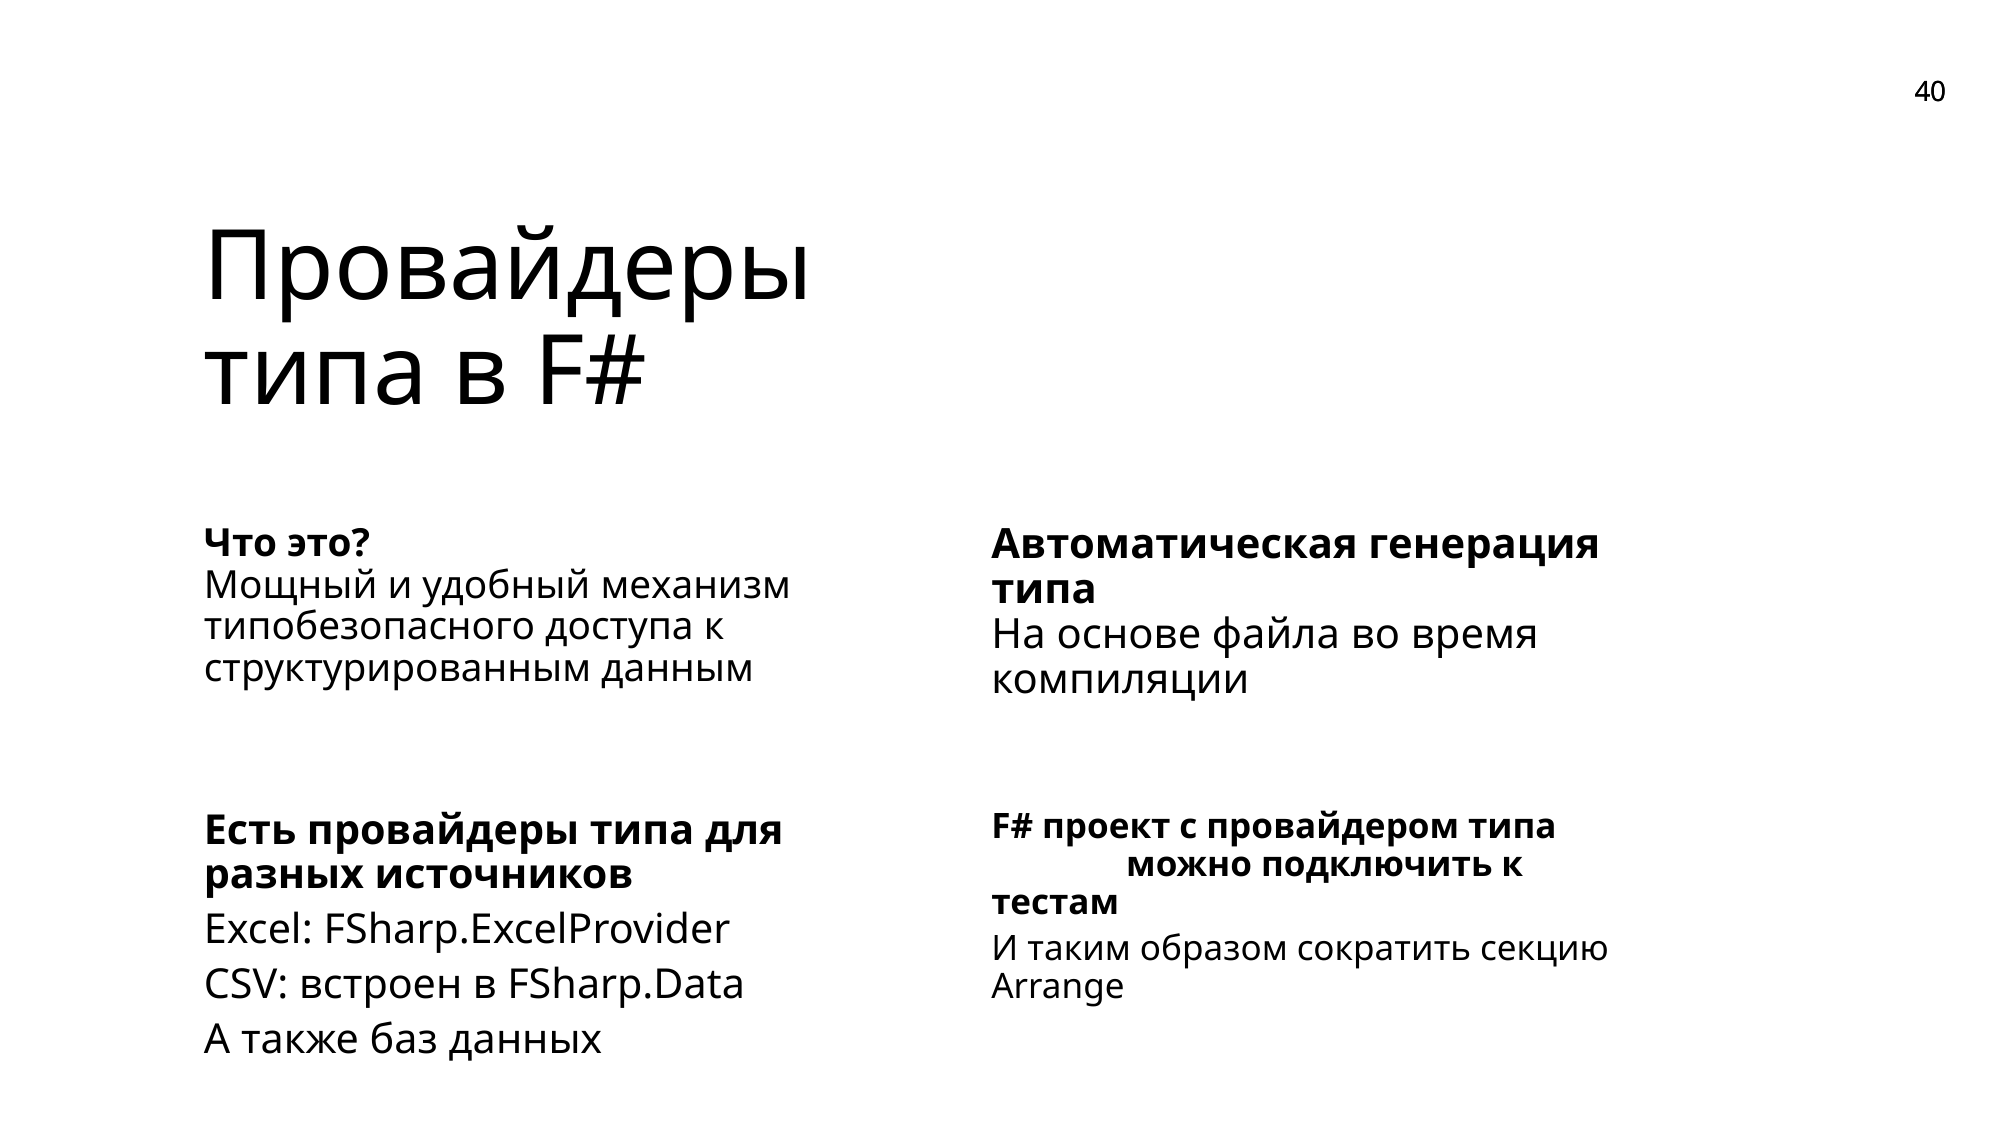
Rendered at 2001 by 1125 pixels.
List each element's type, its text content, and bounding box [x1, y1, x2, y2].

list Автоматическая генерация типа На основе файла во время компиляции [976, 515, 1670, 728]
list F# проект с провайдером типа можно подключить к тестам И таким образом сократить секцию Arrange [976, 801, 1630, 1014]
list Что это? Мощный и удобный механизм типобезопасного доступа к структурированным данным [188, 515, 843, 728]
list Есть провайдеры типа для разных источников Excel: FSharp.ExcelProvider CSV: встроен в FSharp.Data А также баз данных [188, 801, 843, 1071]
list Провайдеры типа в F# [188, 208, 843, 515]
